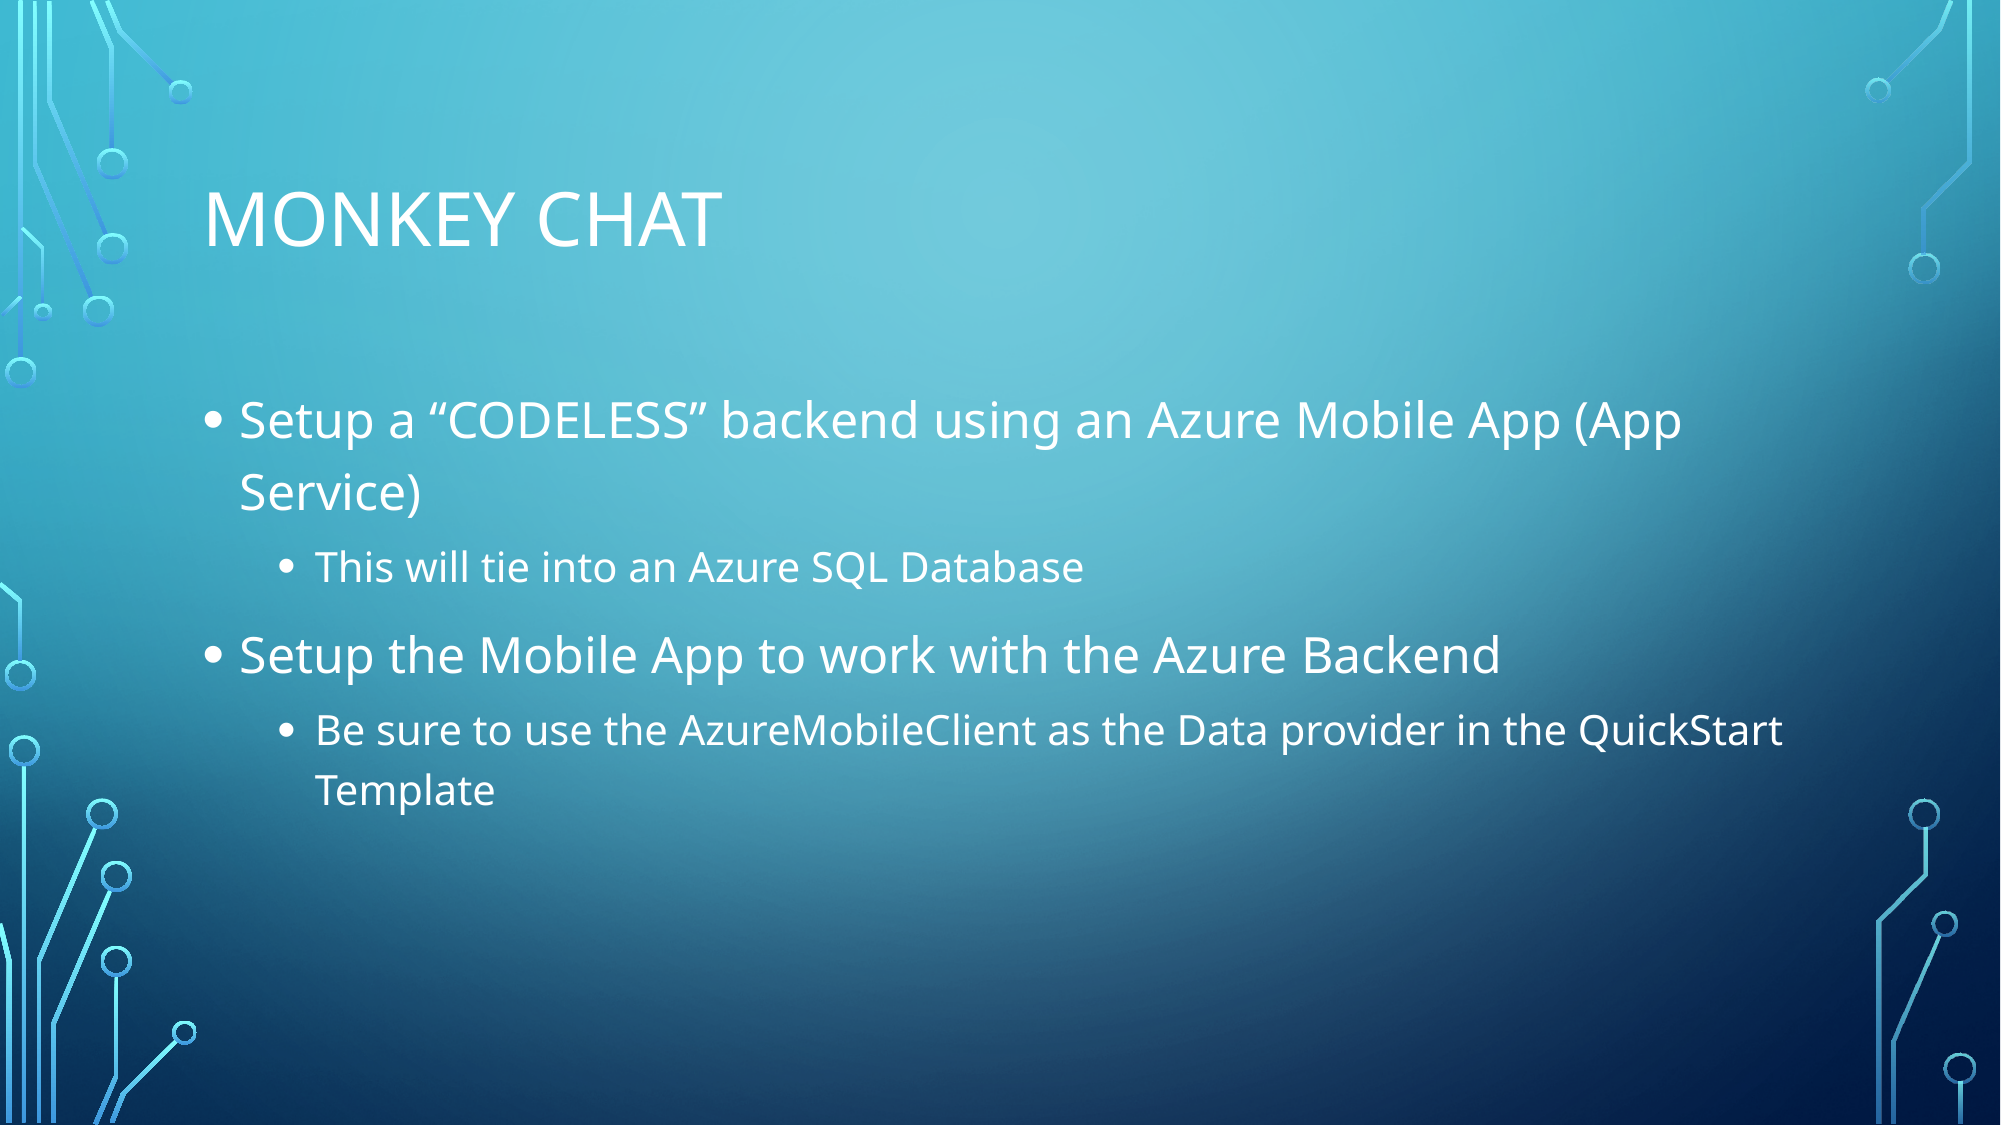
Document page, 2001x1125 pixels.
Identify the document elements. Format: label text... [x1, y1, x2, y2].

list Setup a “CODELESS” backend using an Azure Mobile App (App Service) This will tie into an Azure SQL Database Setup the Mobile App to work with the Azure Backend Be sure to use the AzureMobileClient as the Data provider in the QuickStart Template [187, 369, 1813, 950]
title Monkey Chat [187, 101, 1813, 344]
